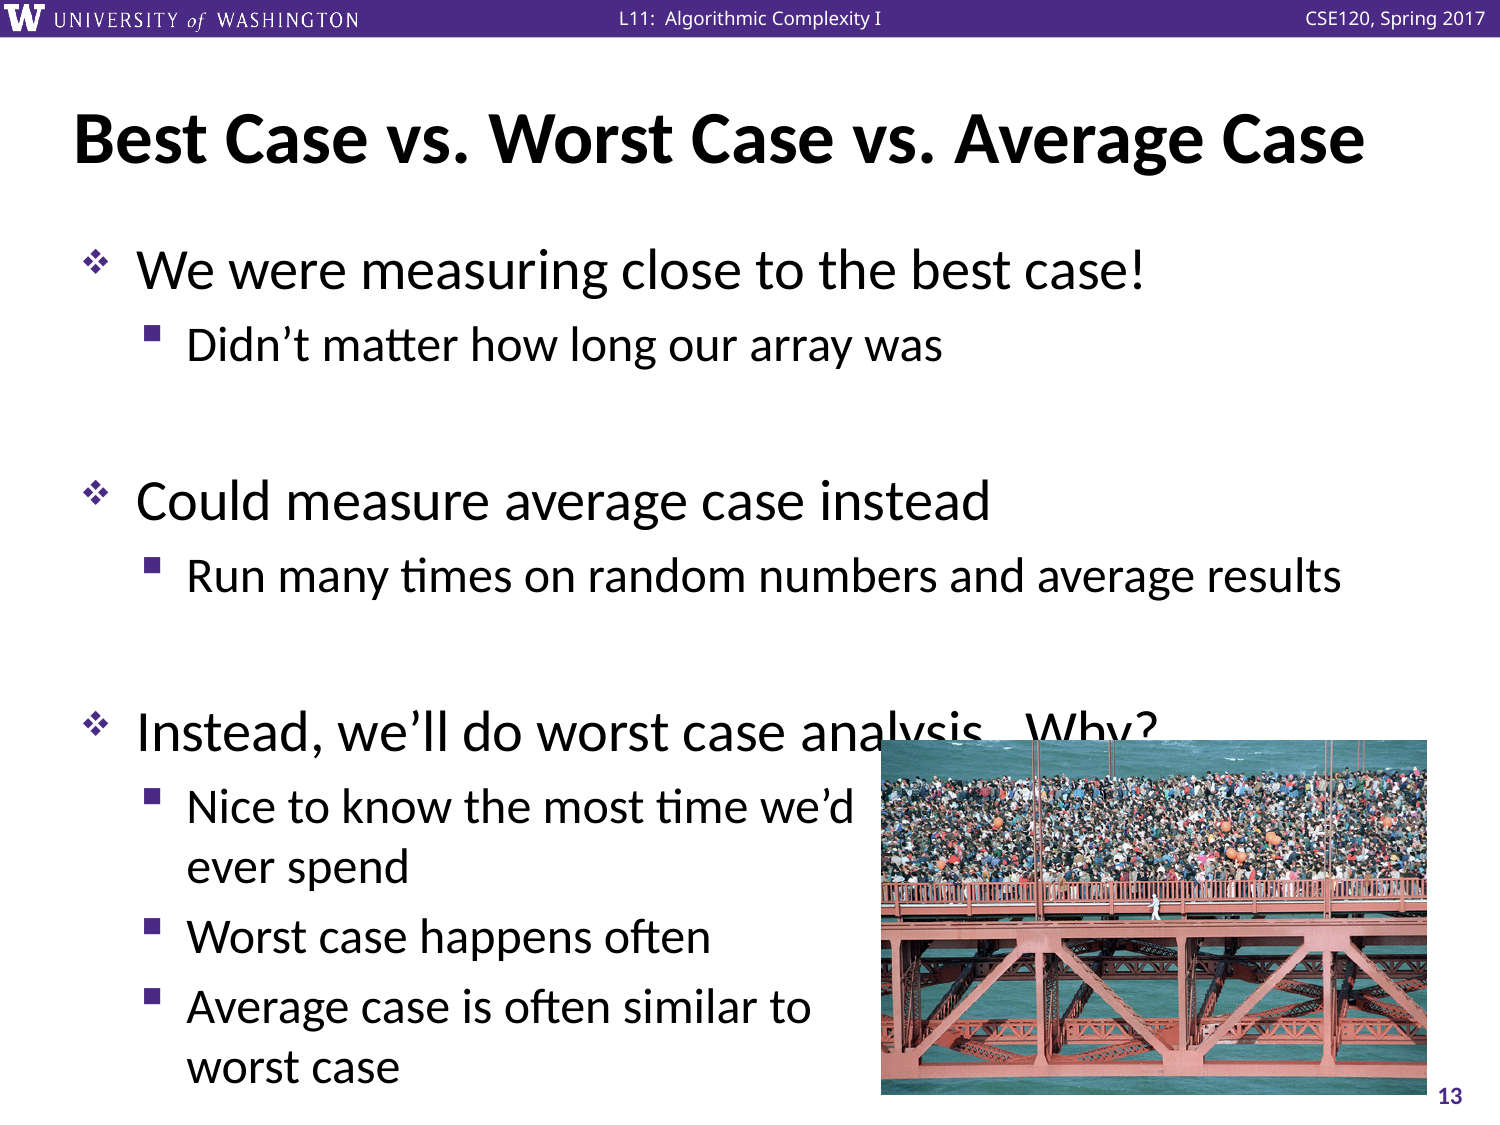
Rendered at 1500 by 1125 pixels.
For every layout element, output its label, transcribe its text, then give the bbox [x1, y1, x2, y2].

picture [881, 740, 1427, 1096]
slide_number 13 [1400, 1065, 1500, 1125]
title Best Case vs. Worst Case vs. Average Case [58, 71, 1438, 197]
list We were measuring close to the best case! Didn’t matter how long our array was Could measure average case instead Run many times on random numbers and average results Instead, we’ll do worst case analysis. Why? Nice to know the most time we’d ever spend Worst case happens often Average case is often similar to worst case [64, 223, 1438, 1040]
picture [4, 4, 358, 32]
